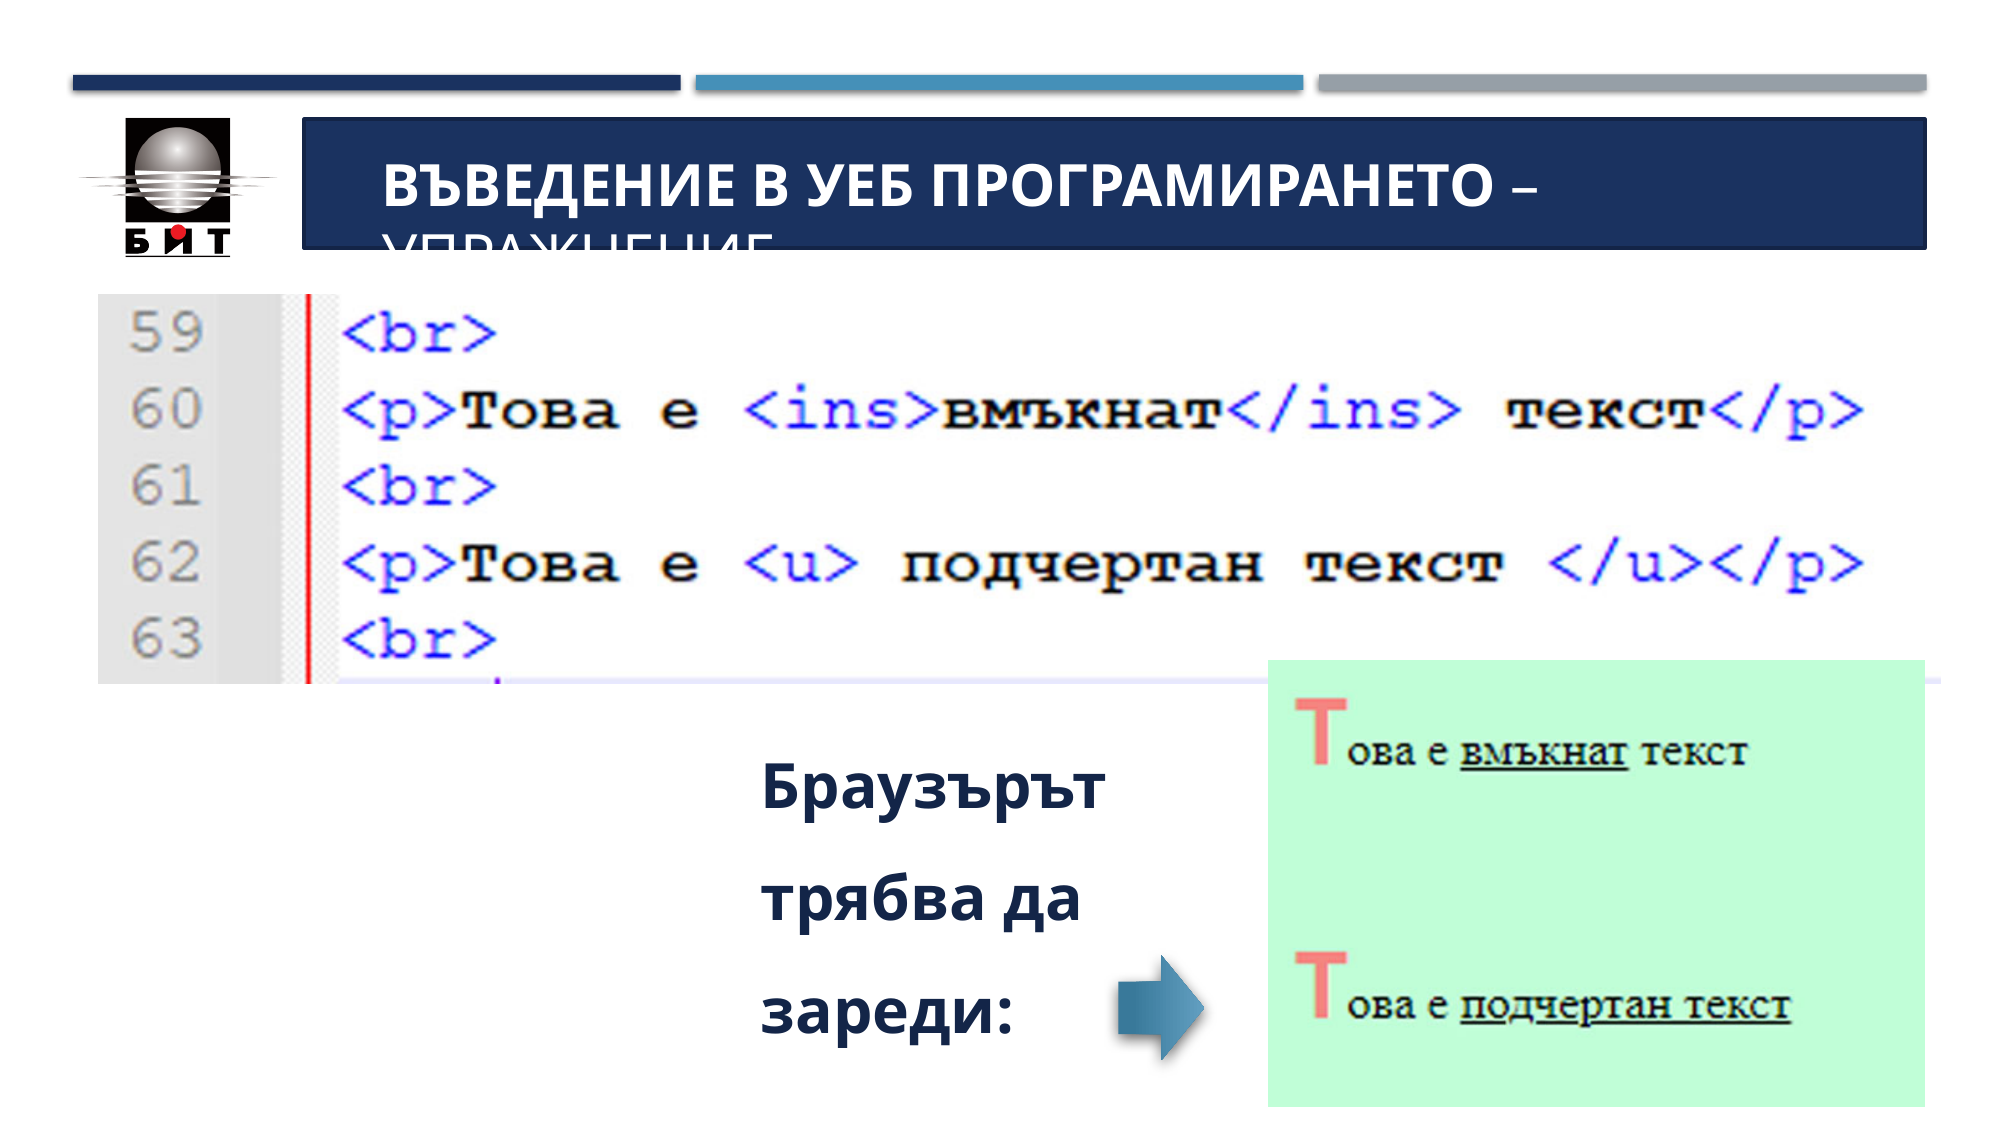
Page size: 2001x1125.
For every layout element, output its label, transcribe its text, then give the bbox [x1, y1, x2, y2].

picture [98, 293, 1941, 1108]
text_box [1118, 955, 1205, 1061]
text_box Браузърът трябва да зареди: [745, 746, 1241, 1008]
text_box [302, 117, 1927, 250]
text_box ВЪВЕДЕНИЕ В УЕБ ПРОГРАМИРАНЕТО – УПРАЖНЕНИЕ [366, 140, 1919, 291]
picture [74, 84, 280, 291]
